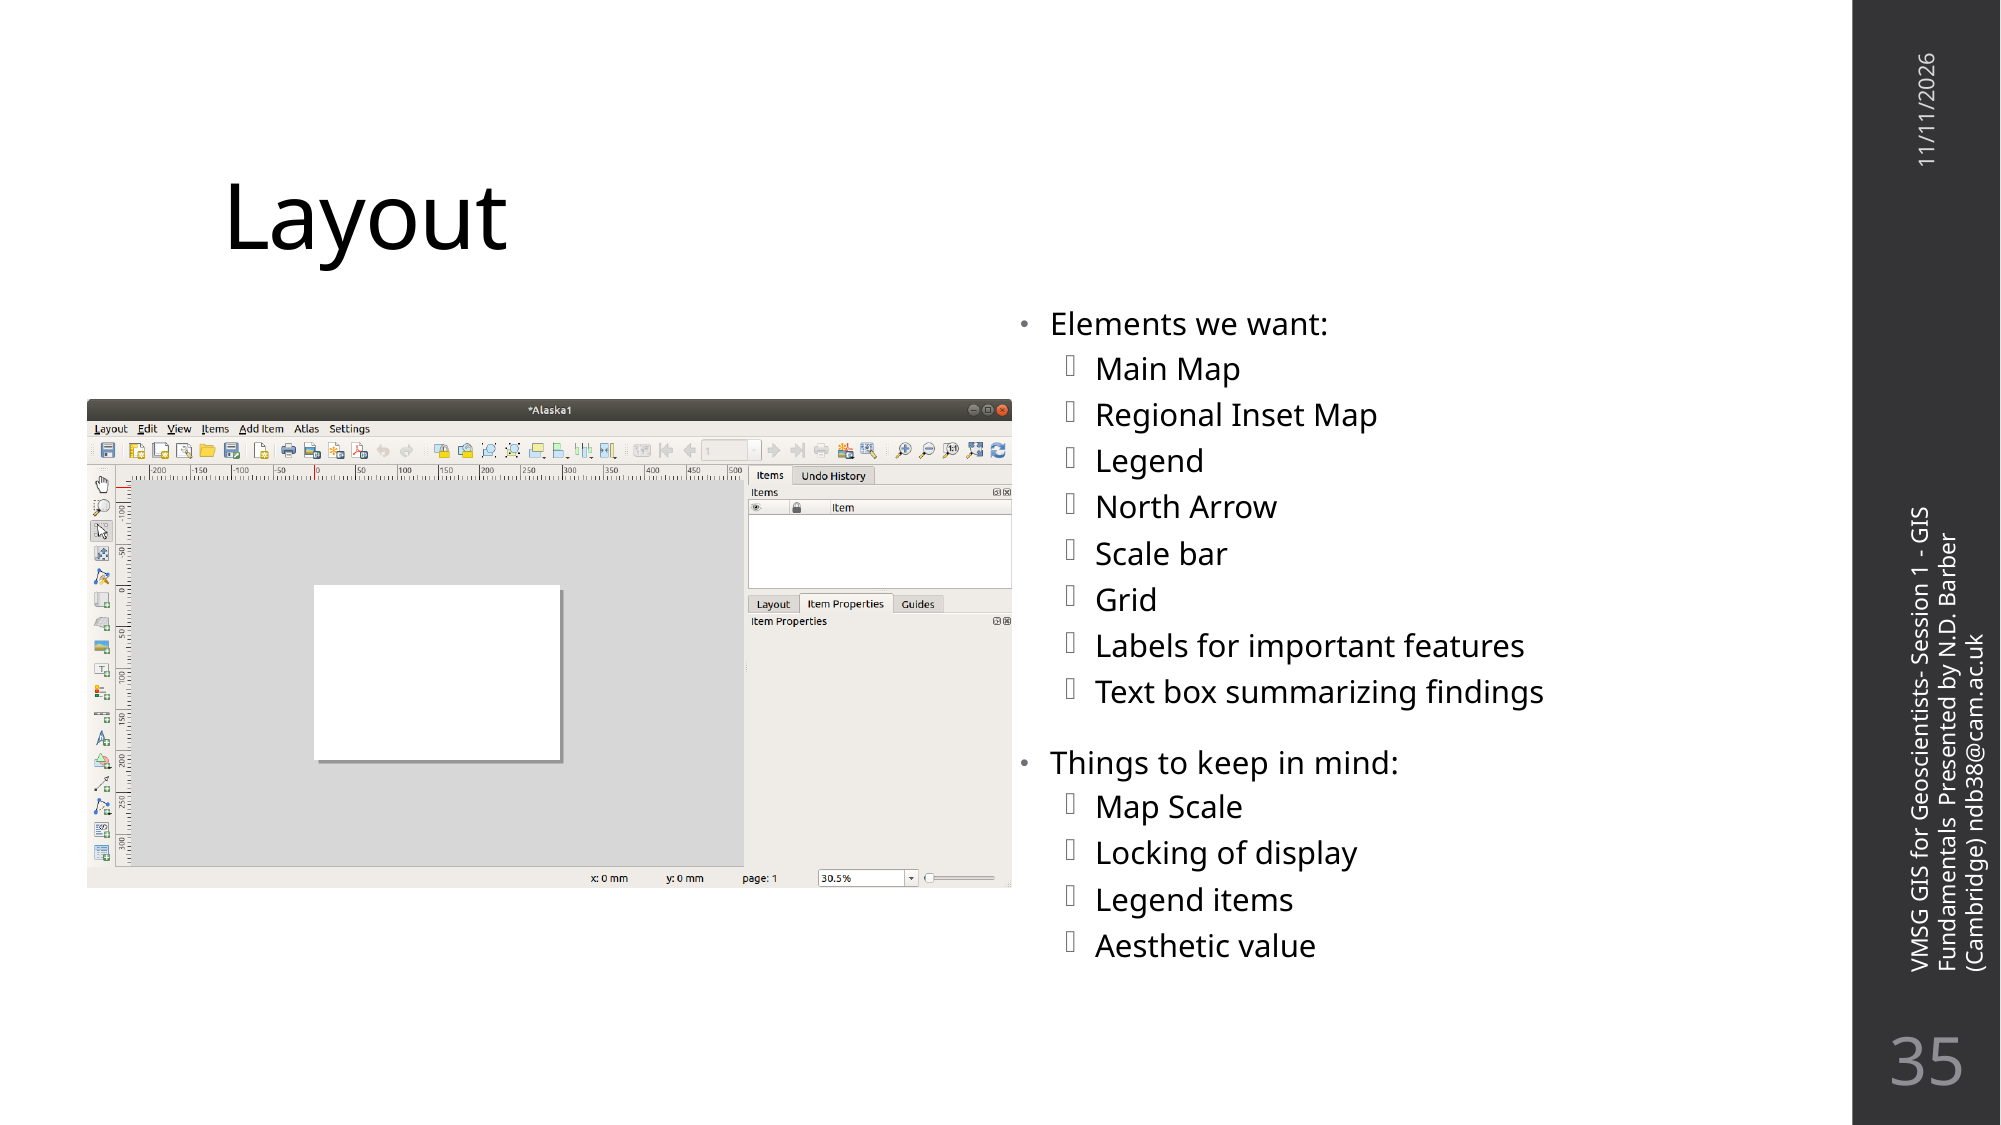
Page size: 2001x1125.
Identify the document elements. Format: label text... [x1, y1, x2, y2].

slide_number 34 [1852, 1012, 2000, 1110]
list Elements we want: Main Map Regional Inset Map Legend North Arrow Scale bar Grid Labels for important features Text box summarizing findings Things to keep in mind: Map Scale Locking of display Legend items Aesthetic value [1005, 299, 1740, 1014]
title Layout [206, 60, 1797, 278]
footer VMSG GIS for Geoscientists- Session 1 - GIS Fundamentals Presented by N.D. Barber (Cambridge) ndb38@cam.ac.uk [1897, 400, 1958, 988]
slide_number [1897, 37, 1958, 351]
picture [87, 399, 1012, 888]
